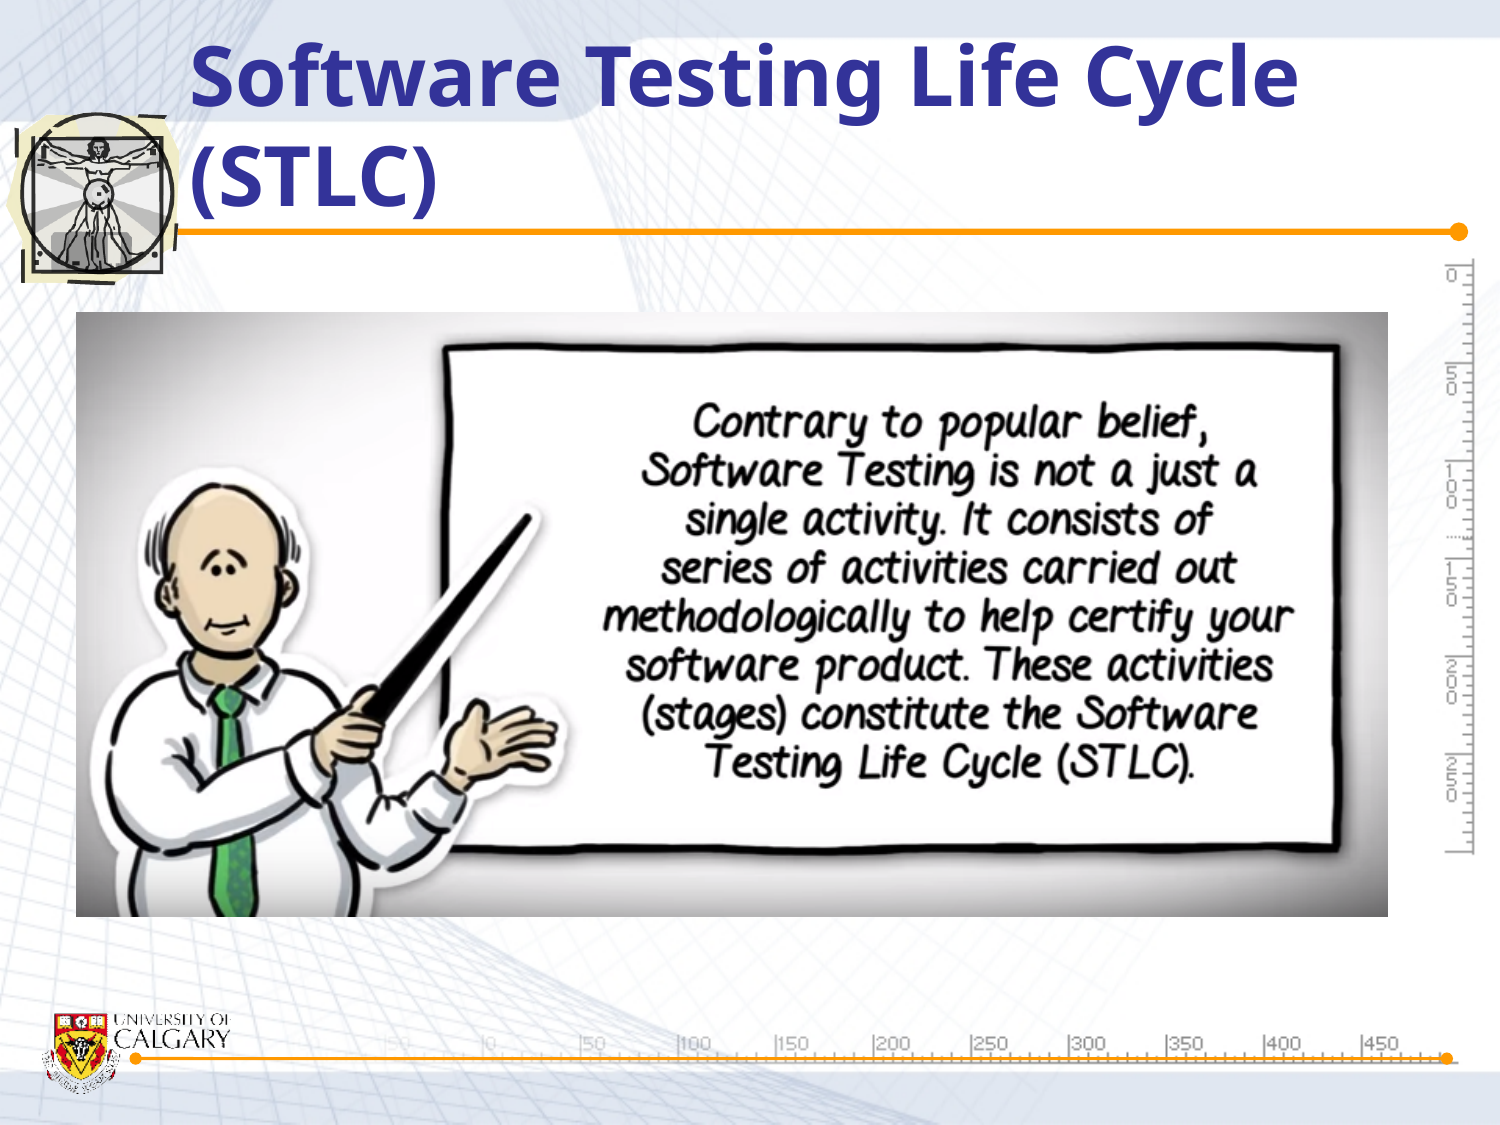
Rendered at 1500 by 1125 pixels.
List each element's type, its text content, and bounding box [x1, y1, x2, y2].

title Software Testing Life Cycle (STLC) [174, 42, 1468, 231]
picture [0, 0, 1500, 1125]
